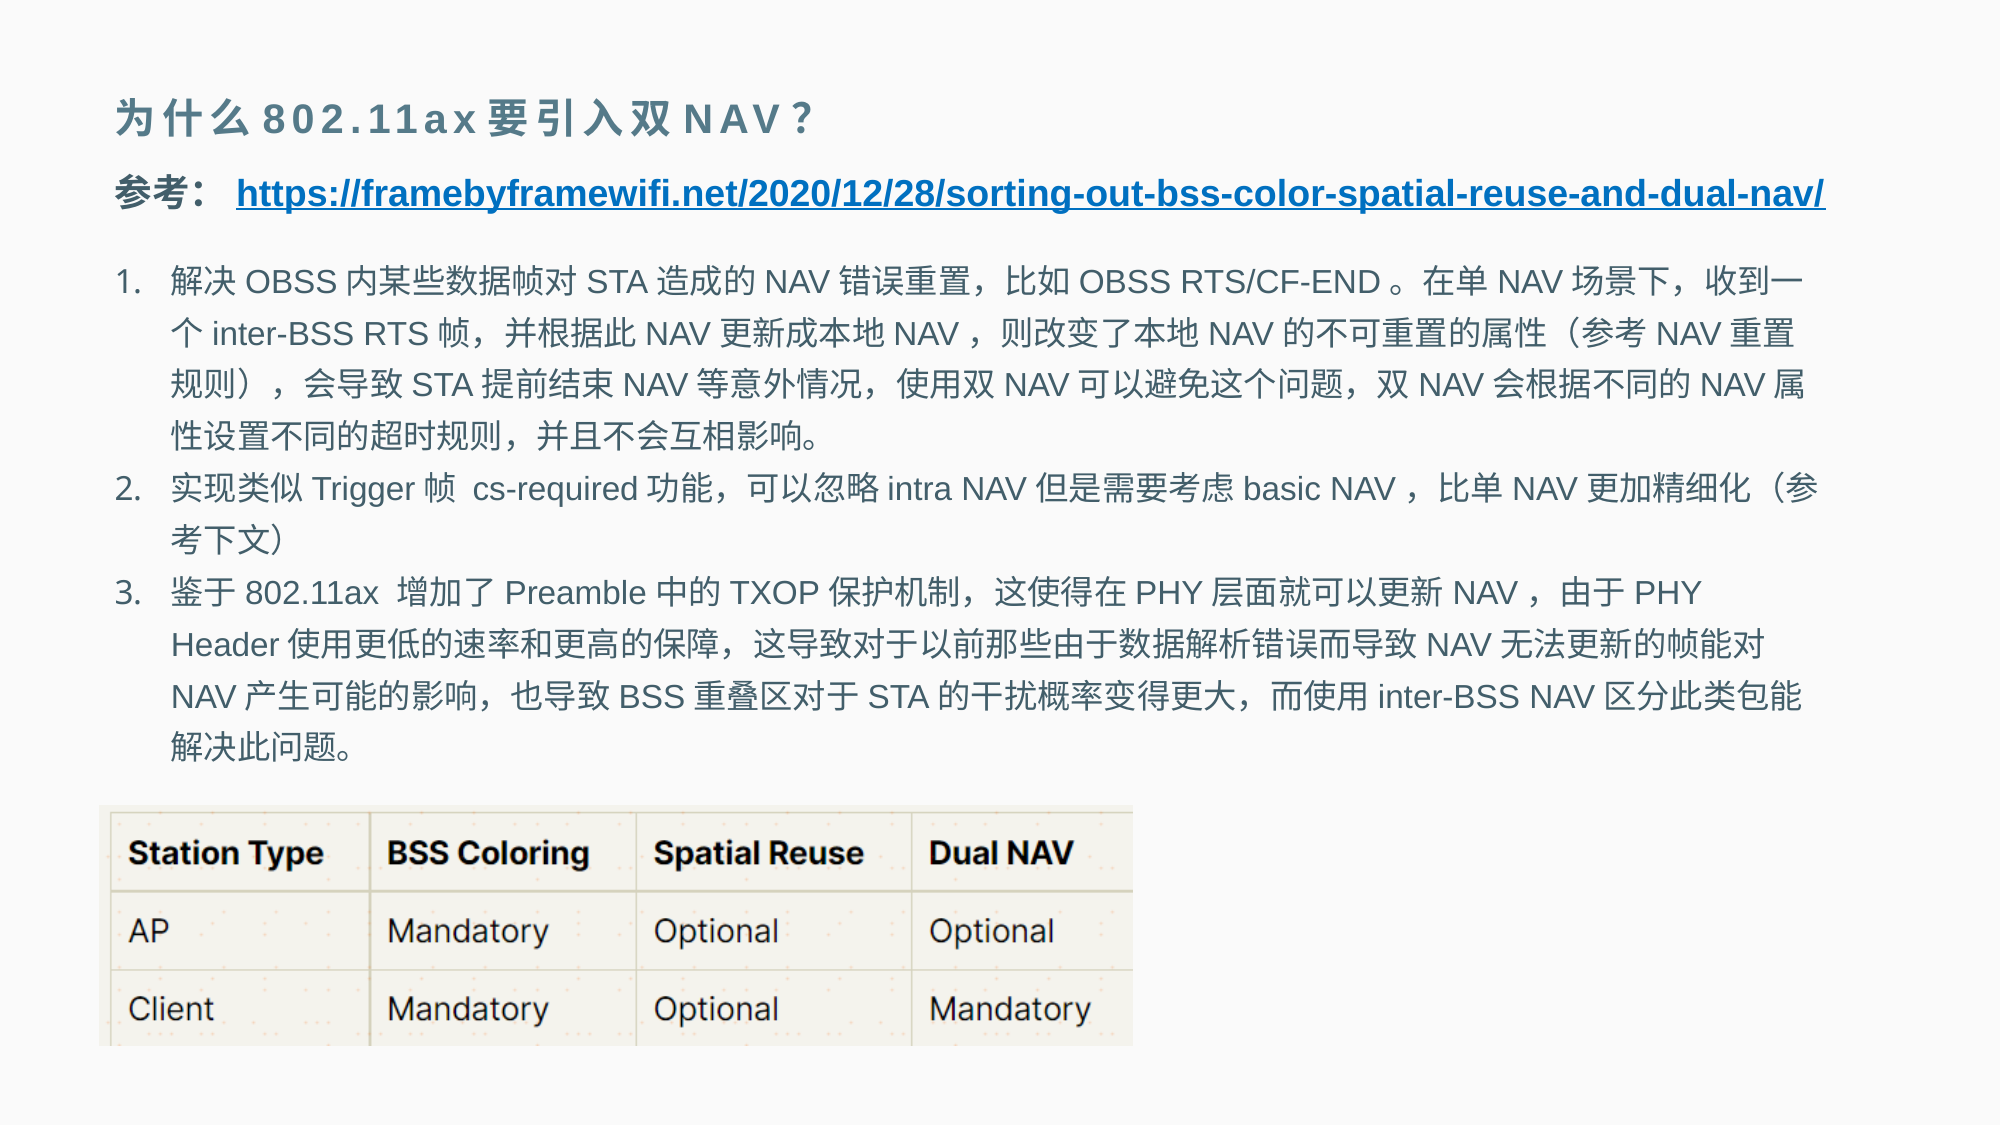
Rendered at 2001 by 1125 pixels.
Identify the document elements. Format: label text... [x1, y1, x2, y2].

text_box 解决OBSS内某些数据帧对STA造成的NAV错误重置，比如OBSS RTS/CF-END。在单NAV场景下，收到一个inter-BSS RTS帧，并根据此NAV更新成本地NAV，则改变了本地NAV的不可重置的属性（参考NAV重置规则），会导致STA提前结束NAV等意外情况，使用双NAV可以避免这个问题，双NAV会根据不同的NAV属性设置不同的超时规则，并且不会互相影响。 实现类似Trigger帧 cs-required功能，可以忽略intra NAV但是需要考虑basic NAV，比单NAV更加精细化（参考下文） 鉴于802.11ax 增加了Preamble中的TXOP保护机制，这使得在PHY层面就可以更新NAV，由于PHY Header使用更低的速率和更高的保障，这导致对于以前那些由于数据解析错误而导致NAV无法更新的帧能对NAV产生可能的影响，也导致BSS重叠区对于STA的干扰概率变得更大，而使用inter-BSS NAV区分此类包能解决此问题。 [99, 240, 1835, 826]
title 为什么802.11ax要引入双NAV？ [99, 83, 1900, 147]
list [99, 805, 1133, 1046]
text_box 参考：https://framebyframewifi.net/2020/12/28/sorting-out-bss-color-spatial-reuse-and-dual-nav/ [99, 147, 1951, 222]
